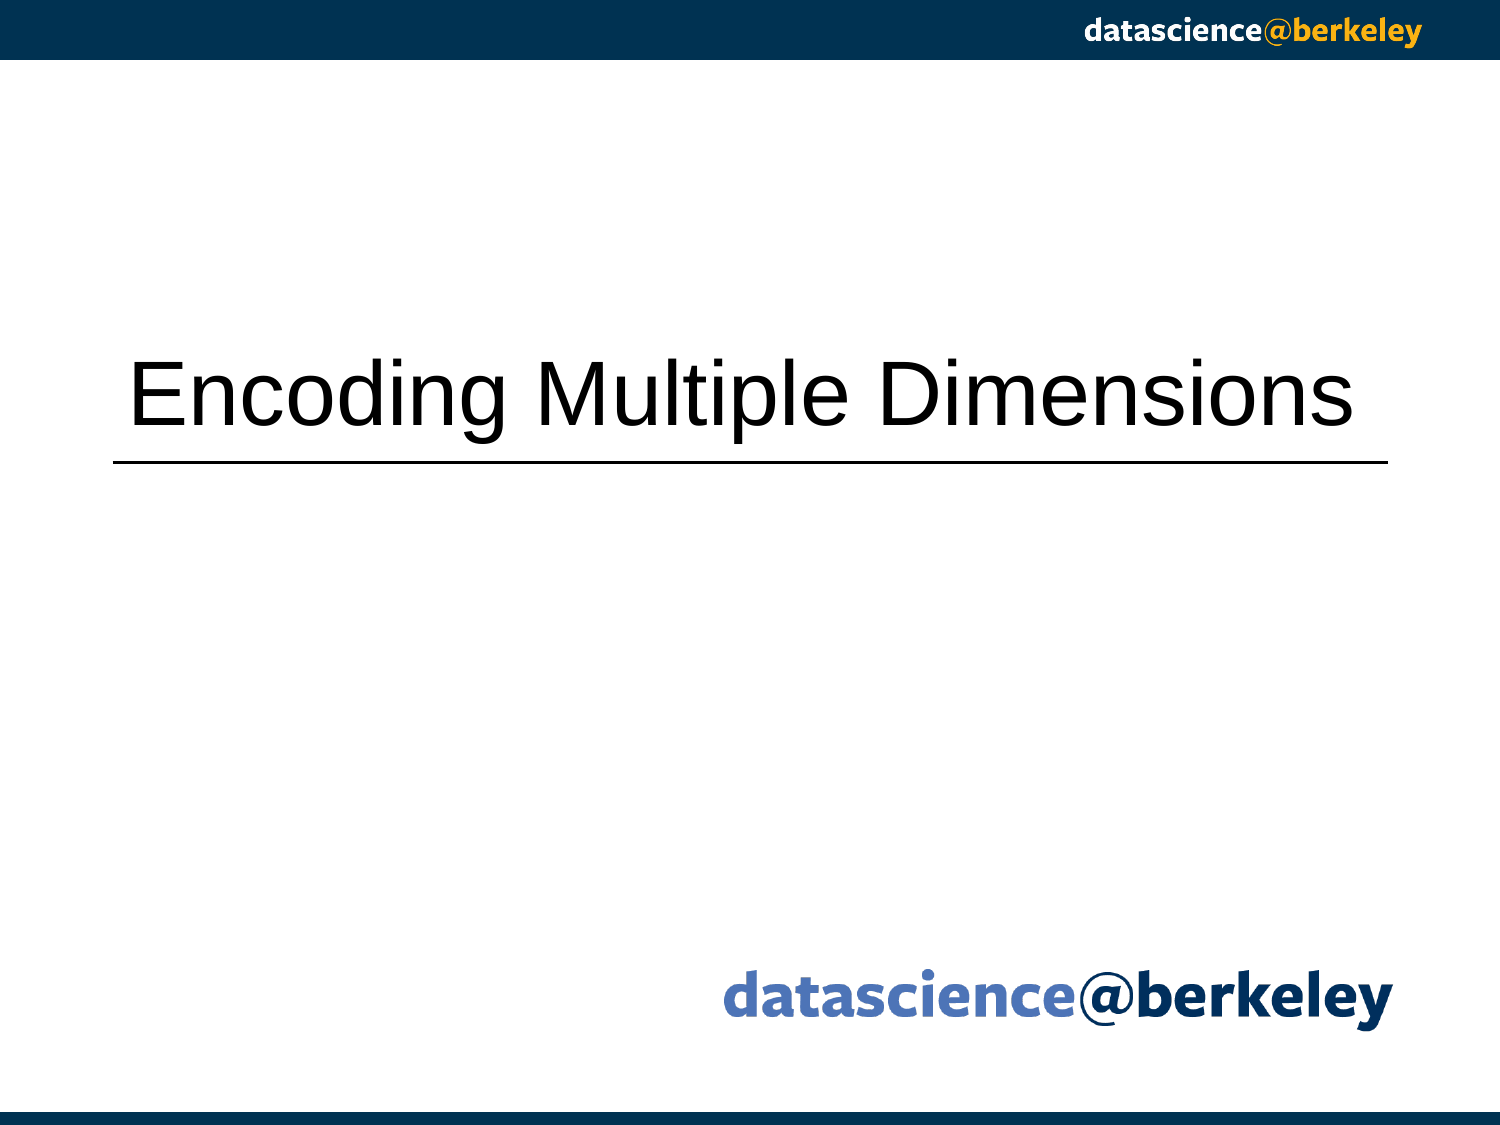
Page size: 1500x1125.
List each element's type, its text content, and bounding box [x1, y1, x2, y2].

picture [1079, 10, 1431, 52]
picture [713, 956, 1411, 1038]
title Encoding Multiple Dimensions [112, 314, 1388, 463]
